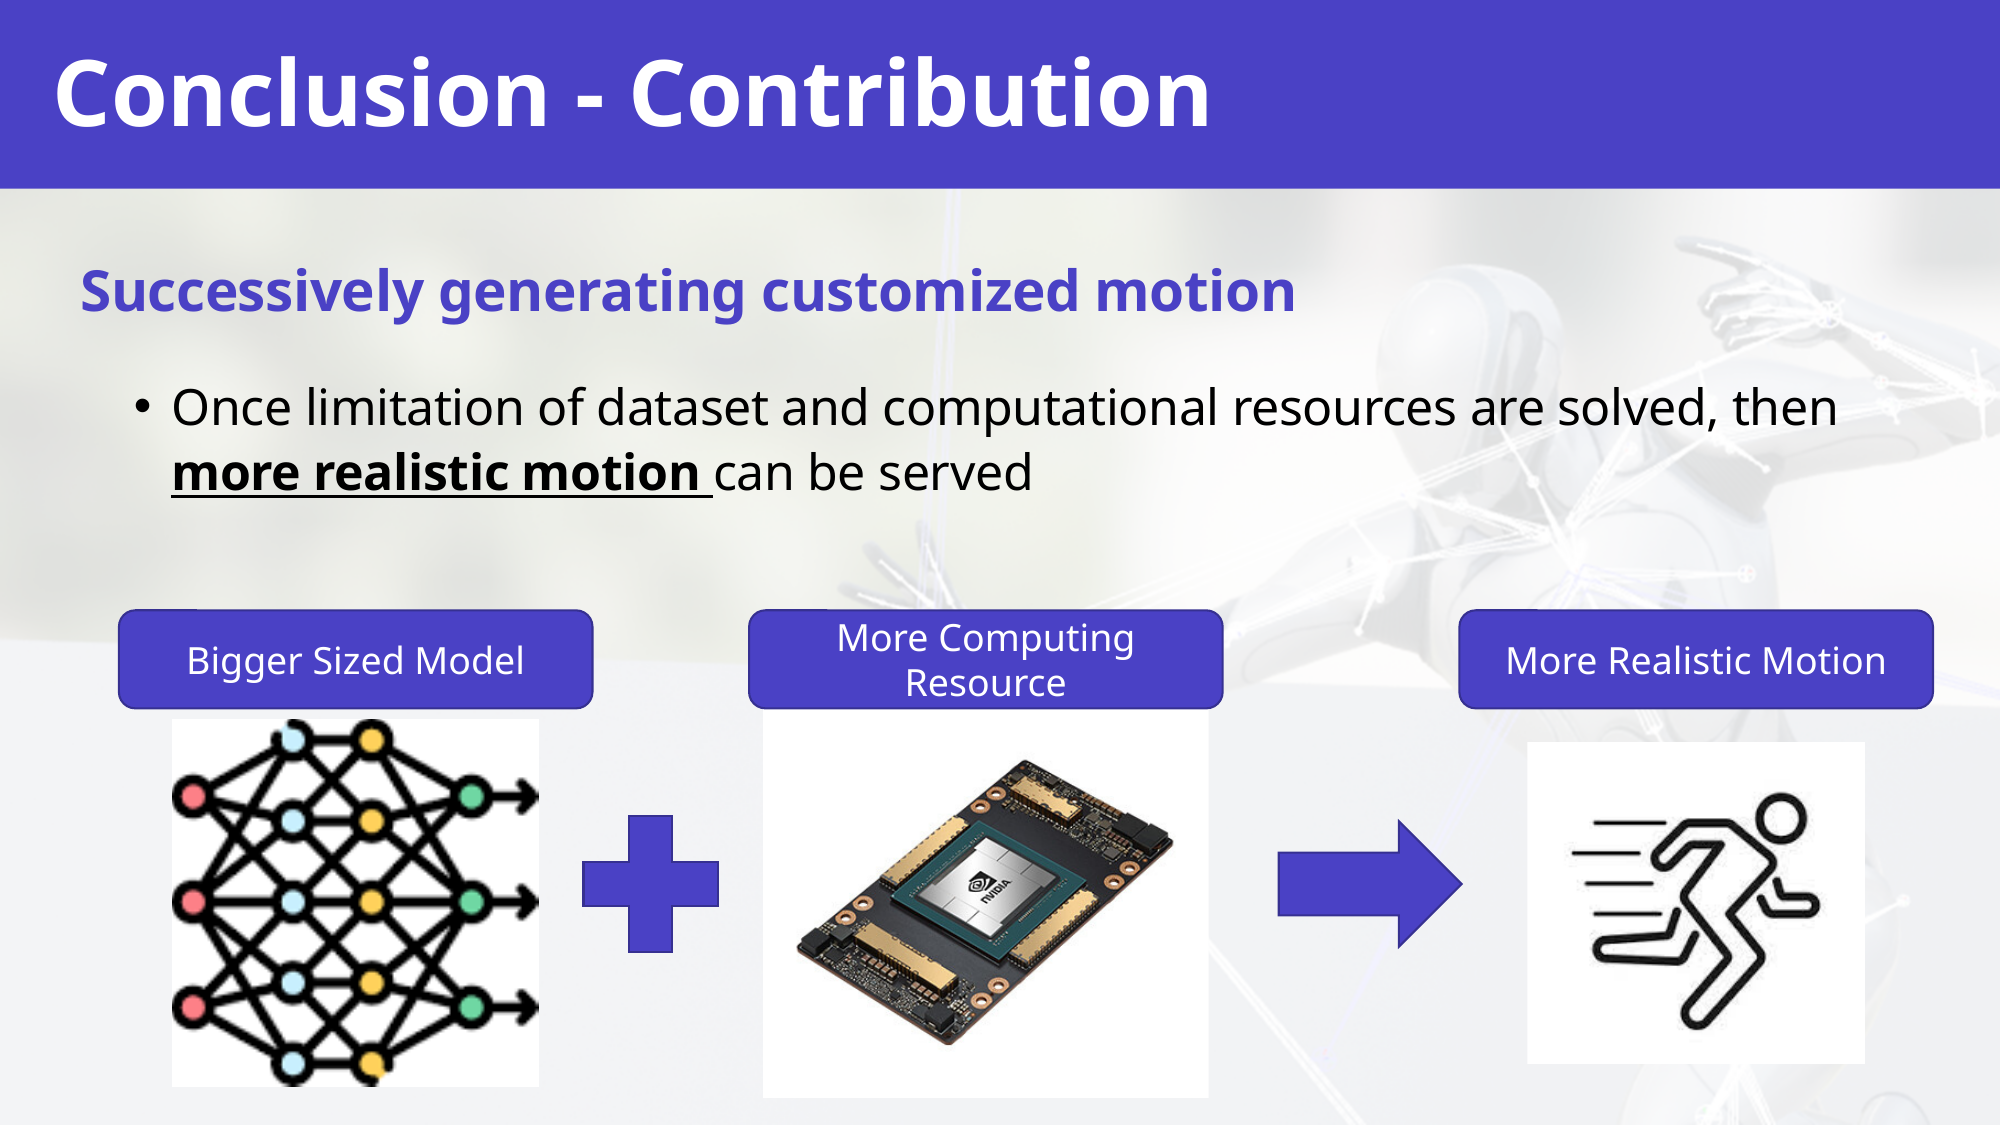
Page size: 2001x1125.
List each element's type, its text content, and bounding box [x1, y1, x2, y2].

picture [763, 708, 1209, 1098]
text_box More Computing Resource [748, 609, 1224, 710]
text_box Once limitation of dataset and computational resources are solved, then more realistic motion can be served [118, 361, 1886, 634]
text_box [582, 815, 719, 953]
text_box Bigger Sized Model [117, 609, 594, 710]
picture [172, 719, 539, 1087]
text_box [1277, 818, 1464, 950]
text_box Successively generating customized motion [65, 240, 1364, 339]
text_box More Realistic Motion [1458, 609, 1935, 710]
picture [1527, 742, 1865, 1064]
title Conclusion - Contribution [37, 26, 1584, 153]
